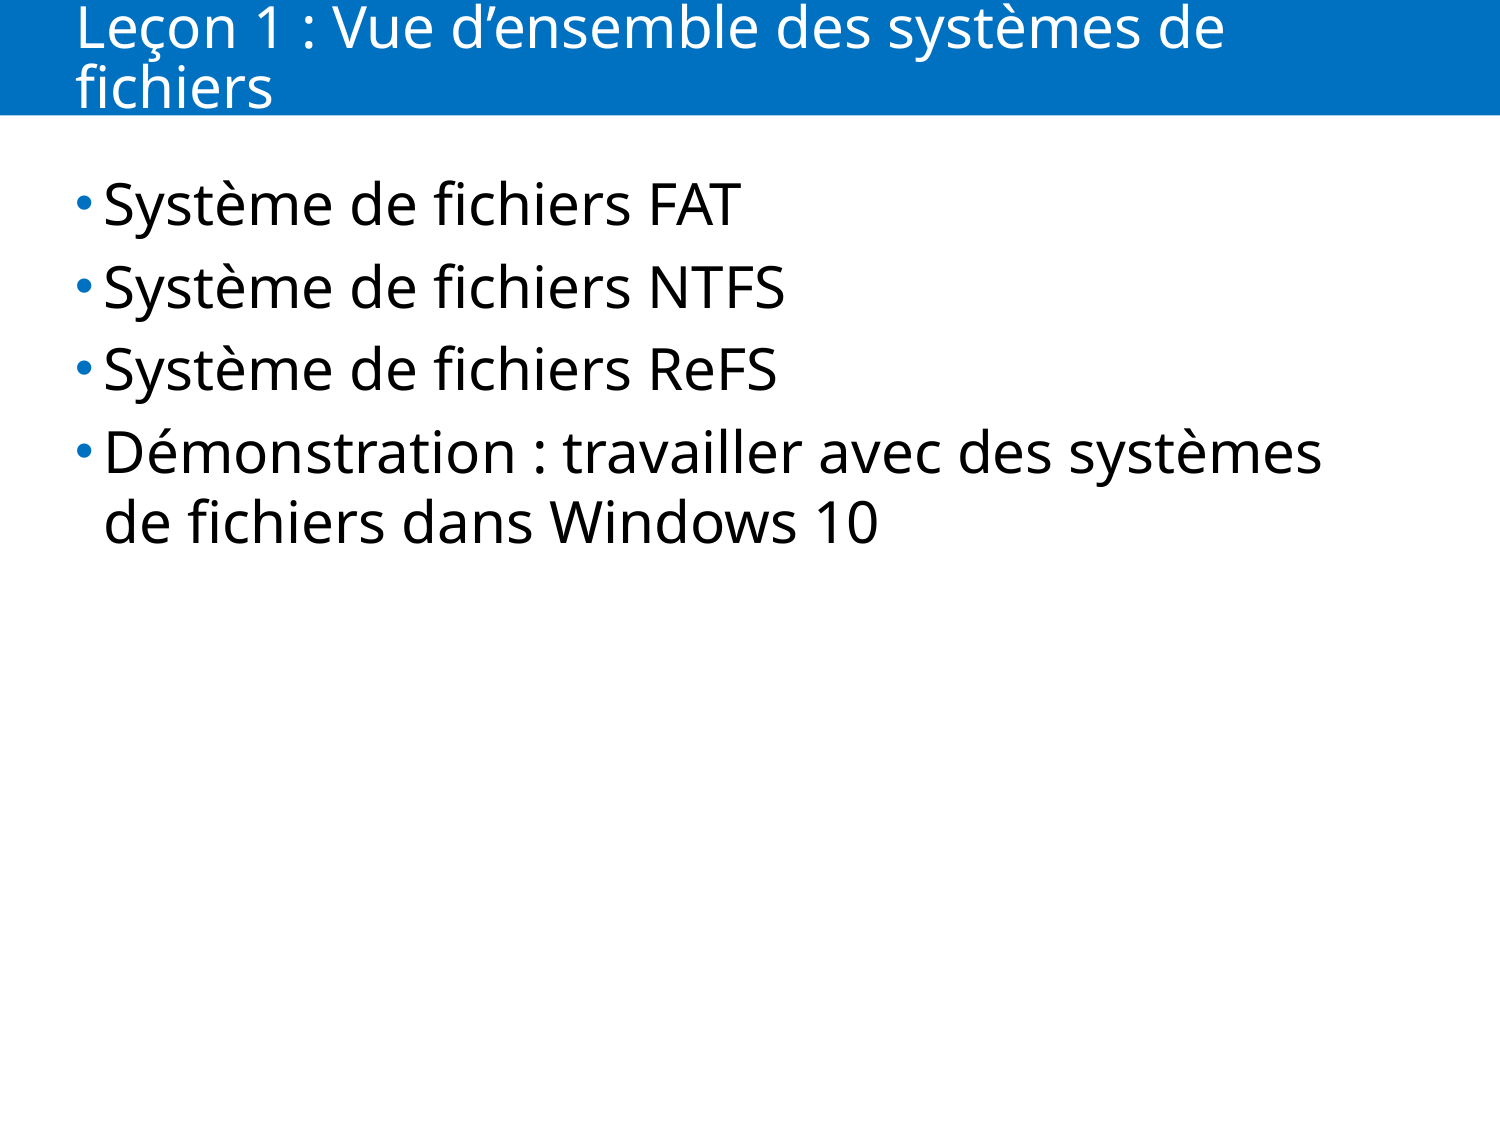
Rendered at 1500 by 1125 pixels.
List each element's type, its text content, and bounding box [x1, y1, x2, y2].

title Leçon 1 : Vue d’ensemble des systèmes de fichiers [75, 0, 1422, 122]
list Système de fichiers FAT Système de fichiers NTFS Système de fichiers ReFS Démonstration : travailler avec des systèmes de fichiers dans Windows 10 [74, 167, 1408, 1013]
